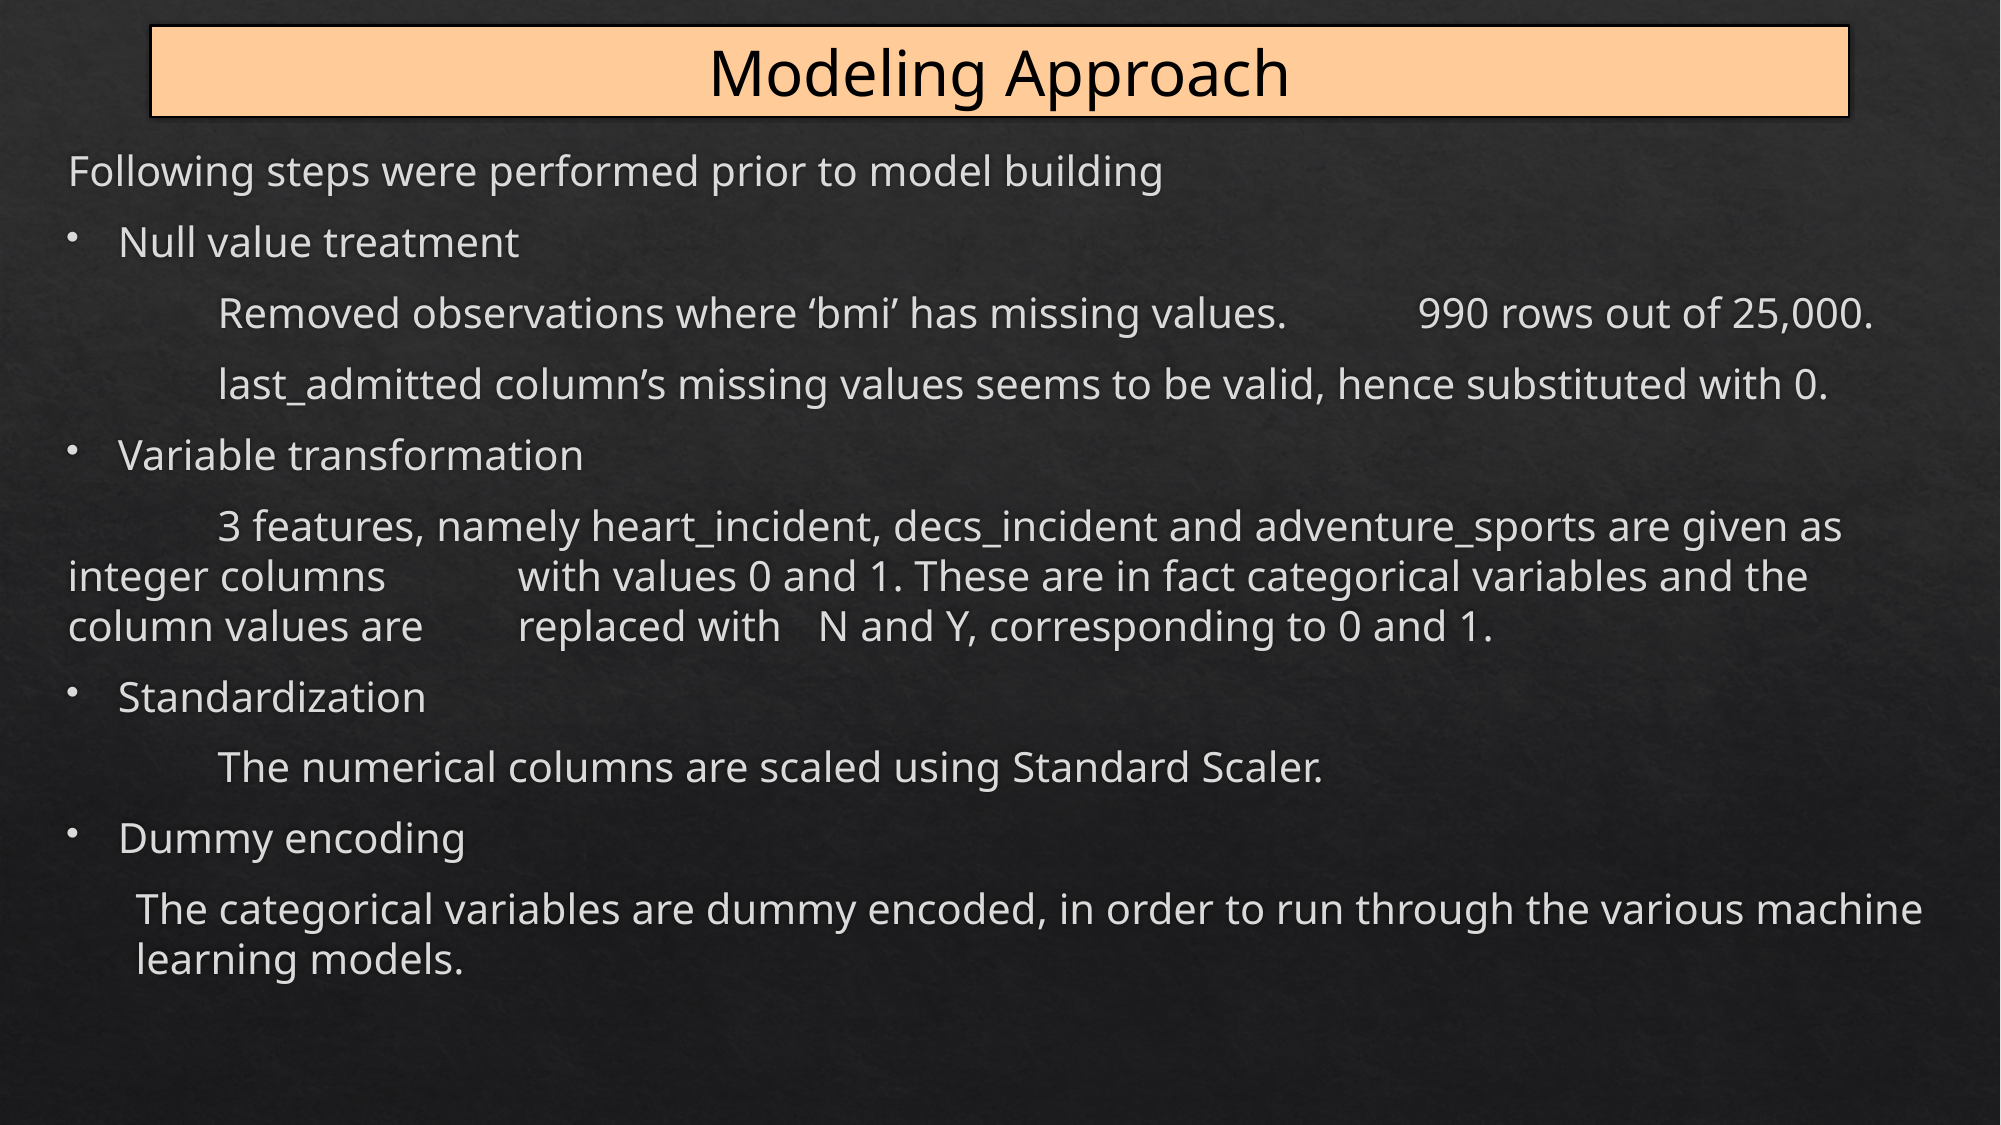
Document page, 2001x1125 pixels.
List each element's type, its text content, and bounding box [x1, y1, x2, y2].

title Modeling Approach [149, 24, 1850, 118]
list Following steps were performed prior to model building Null value treatment Removed observations where ‘bmi’ has missing values. 990 rows out of 25,000. last_admitted column’s missing values seems to be valid, hence substituted with 0. Variable transformation 3 features, namely heart_incident, decs_incident and adventure_sports are given as integer columns with values 0 and 1. These are in fact categorical variables and the column values are replaced with N and Y, corresponding to 0 and 1. Standardization The numerical columns are scaled using Standard Scaler. Dummy encoding The categorical variables are dummy encoded, in order to run through the various machine learning models. [46, 137, 1968, 1112]
